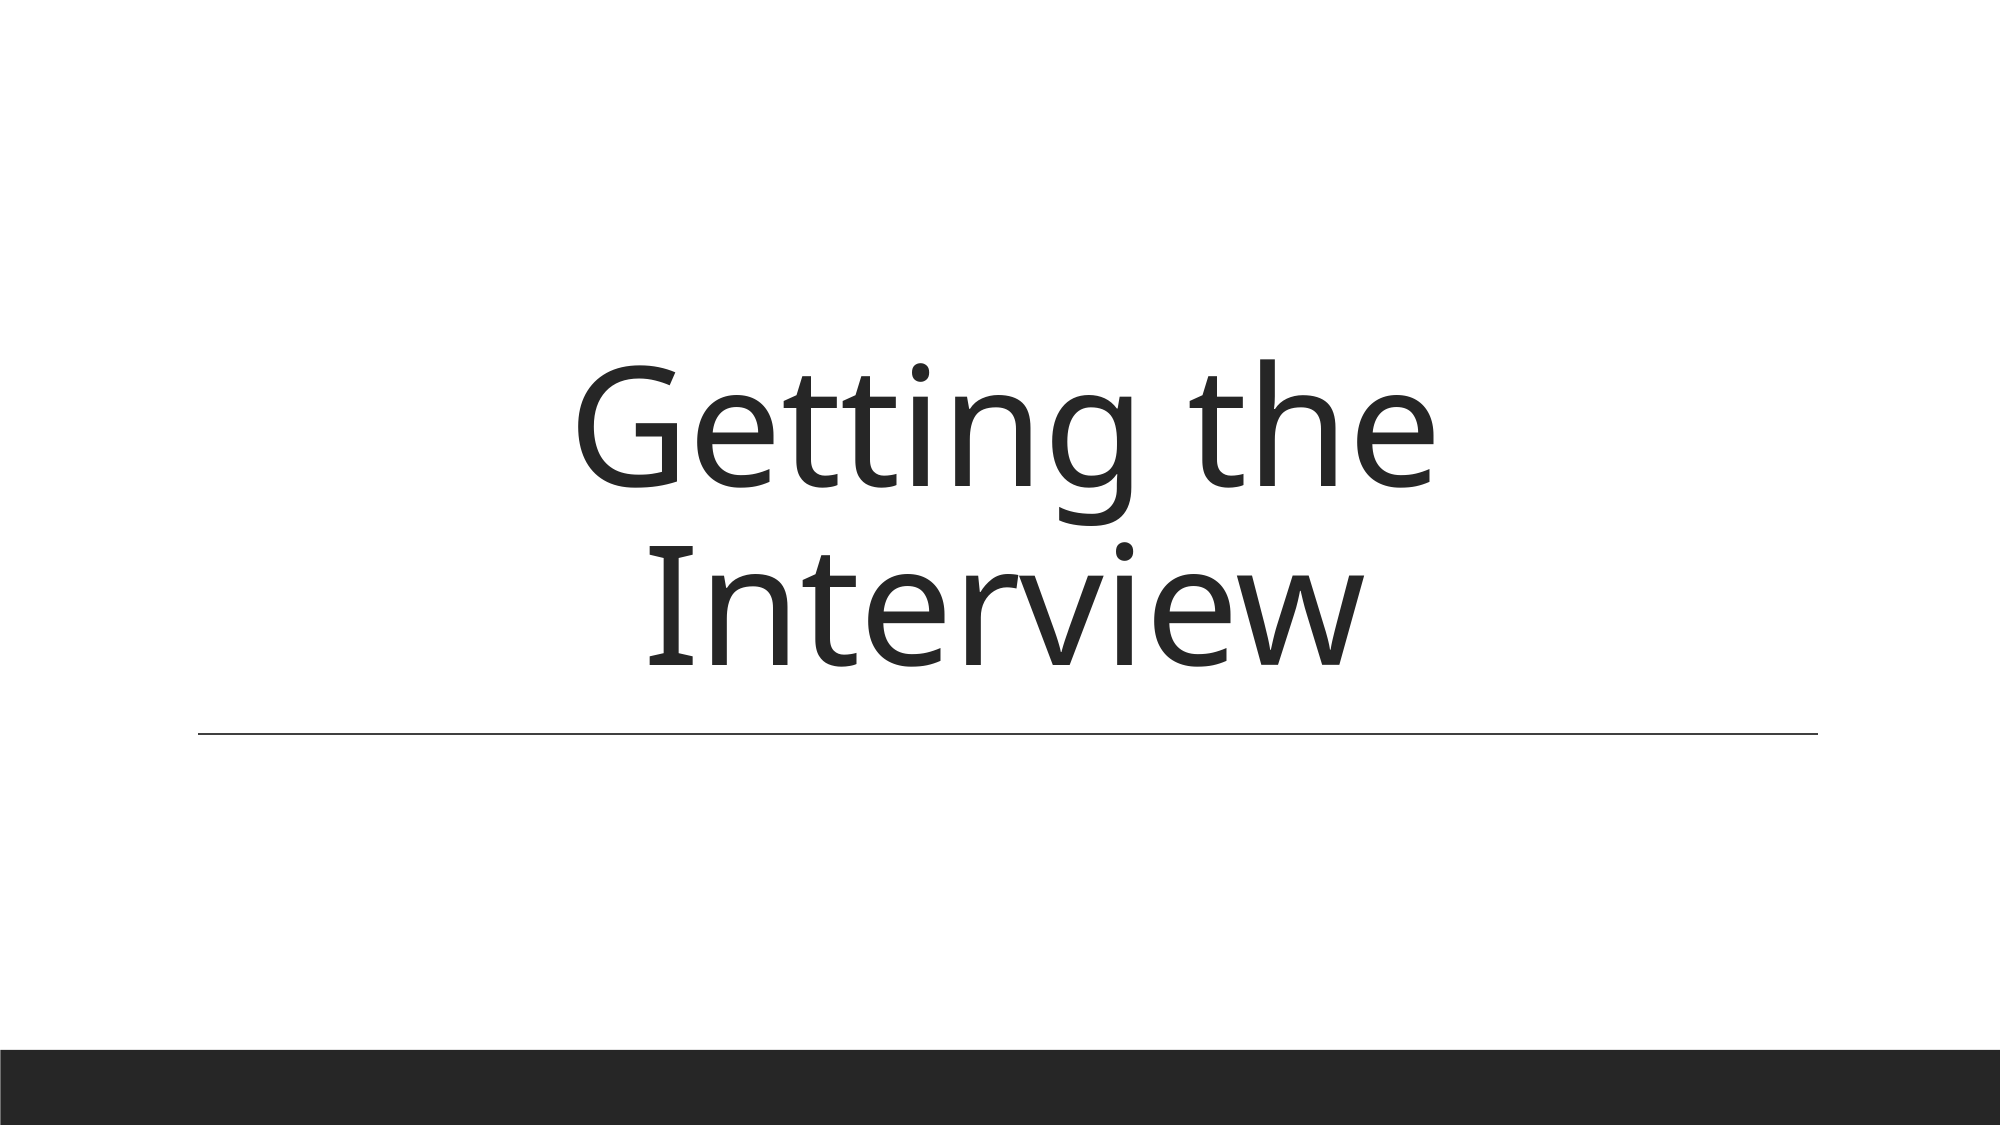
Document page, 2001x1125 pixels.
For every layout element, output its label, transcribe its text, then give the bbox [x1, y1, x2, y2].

title Getting the Interview [180, 124, 1830, 710]
